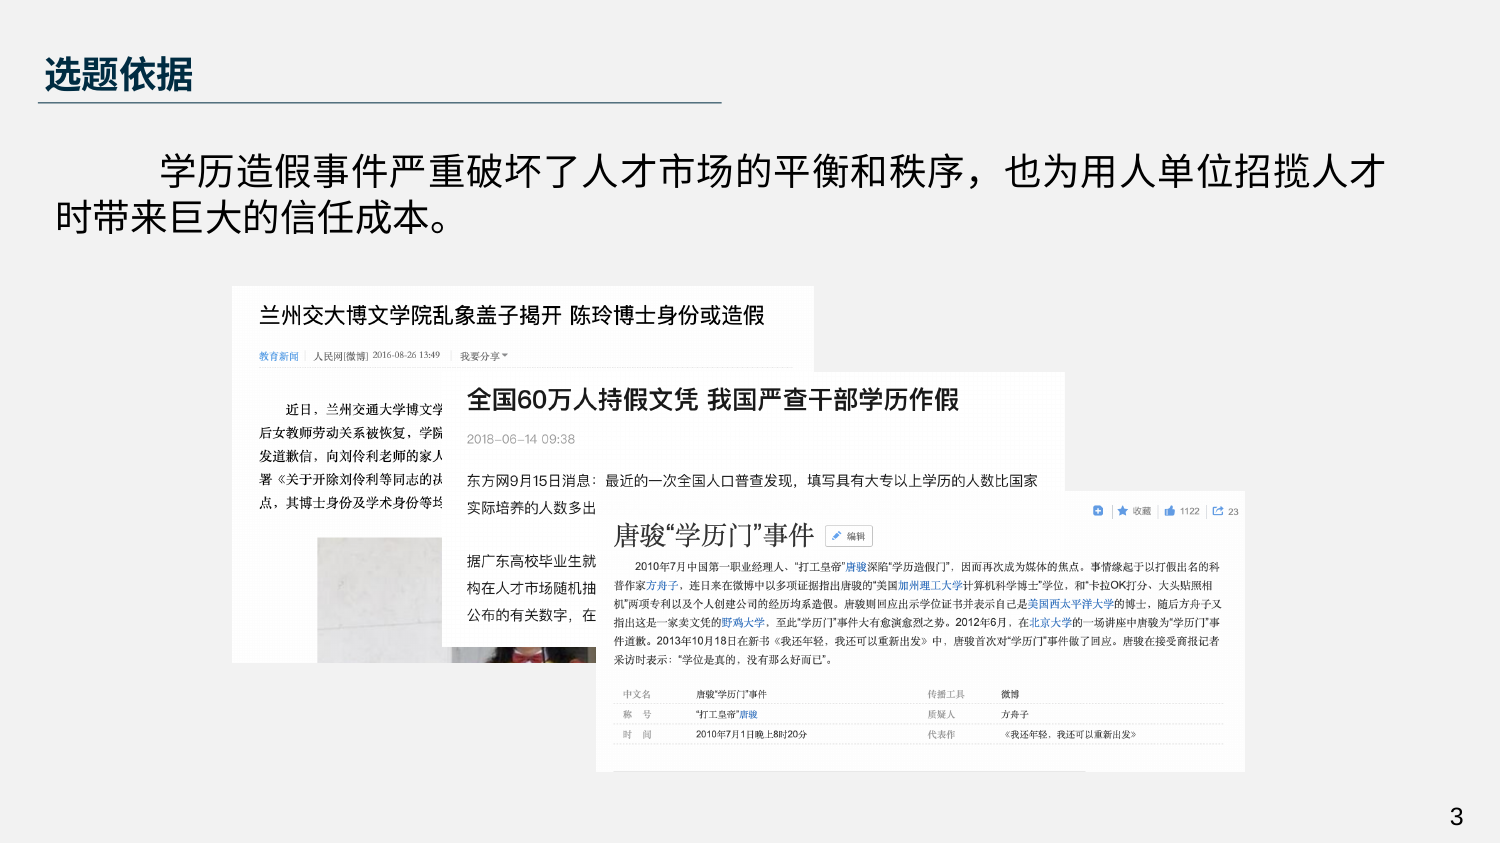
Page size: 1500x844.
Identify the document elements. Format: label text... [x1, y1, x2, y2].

text_box 学历造假事件严重破坏了人才市场的平衡和秩序，也为用人单位招揽人才时带来巨大的信任成本。 [40, 136, 1404, 247]
text_box 3 [1435, 793, 1480, 838]
text_box 选题依据 [44, 43, 210, 104]
picture [232, 286, 1245, 772]
